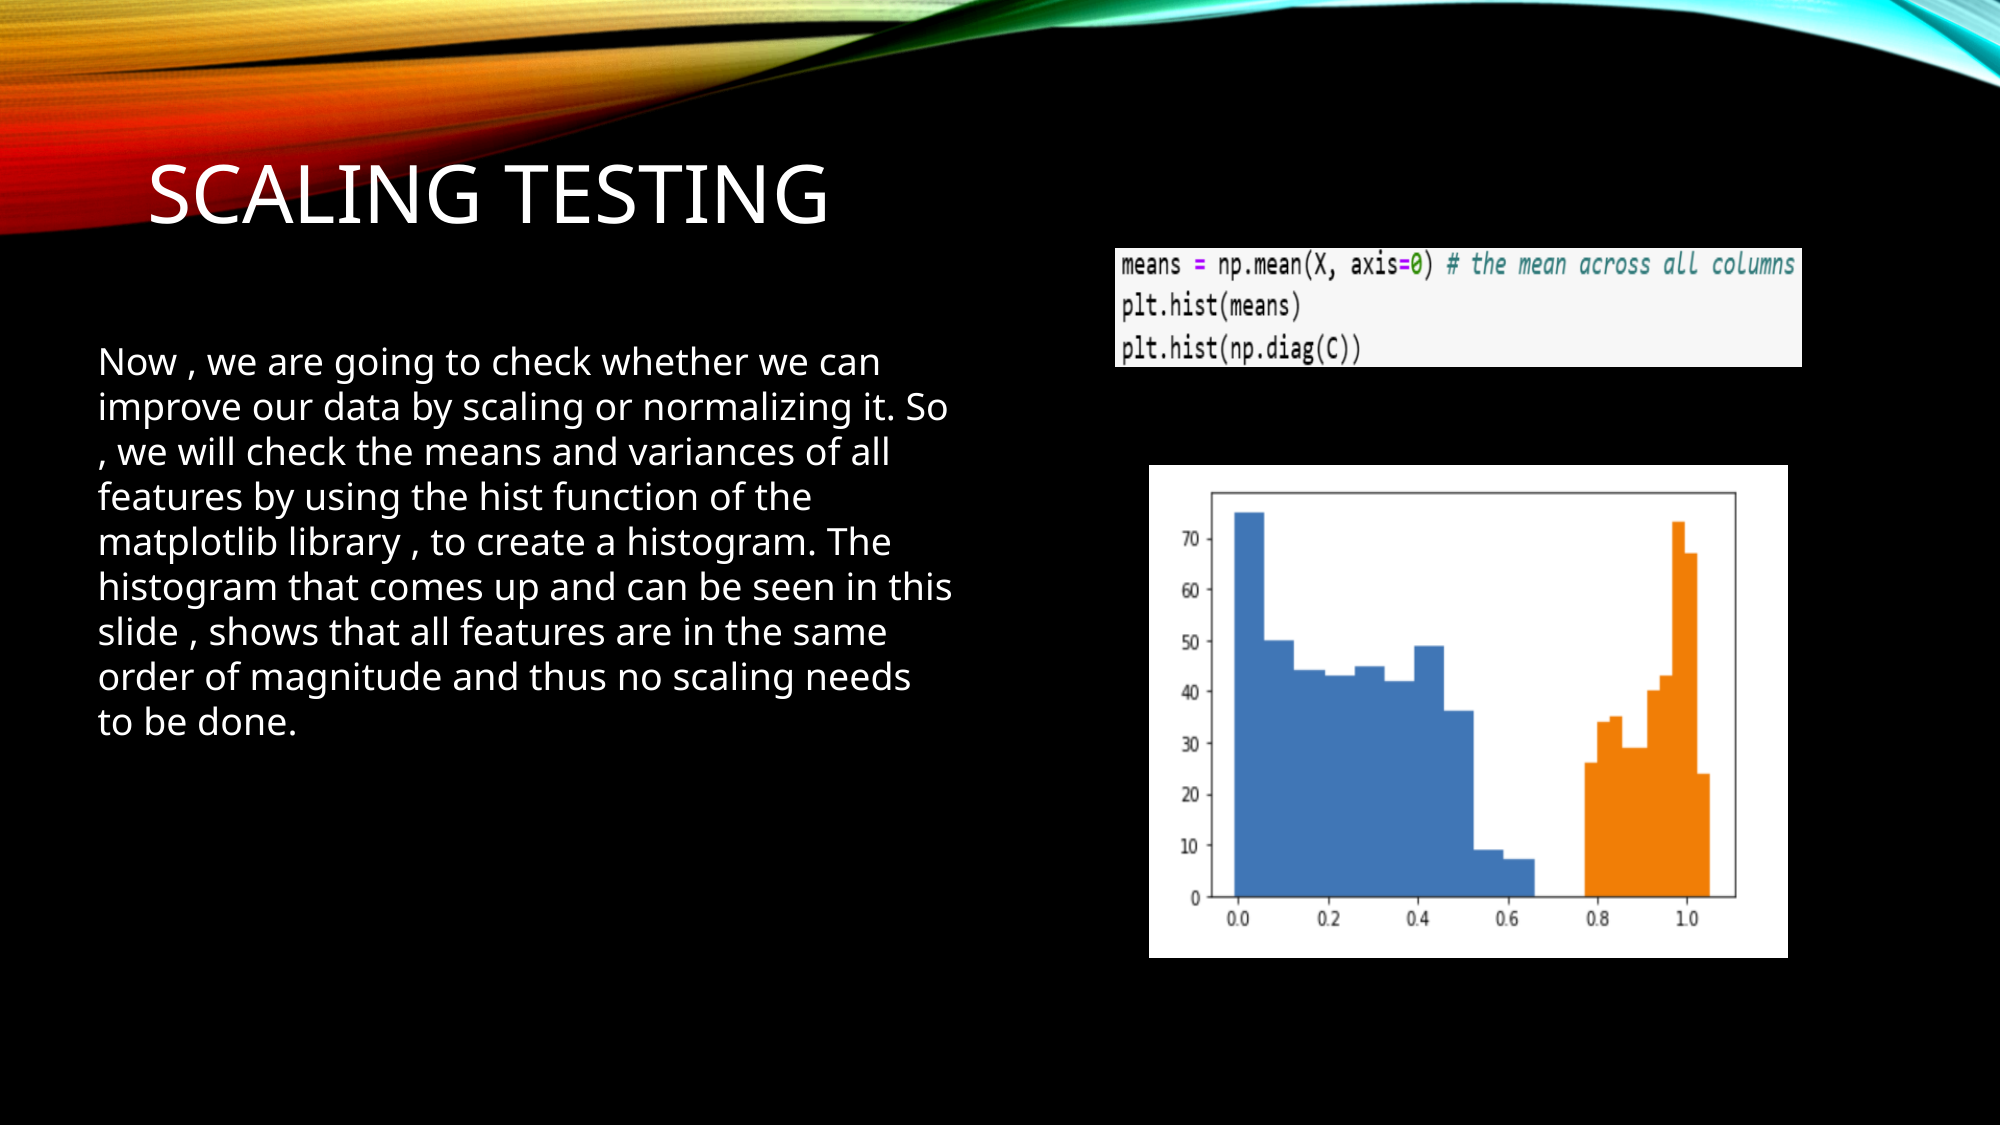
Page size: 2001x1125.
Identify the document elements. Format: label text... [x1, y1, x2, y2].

title Scaling testing [102, 146, 846, 249]
text_box Now , we are going to check whether we can improve our data by scaling or normalizing it. So , we will check the means and variances of all features by using the hist function of the matplotlib library , to create a histogram. The histogram that comes up and can be seen in this slide , shows that all features are in the same order of magnitude and thus no scaling needs to be done. [82, 330, 973, 751]
picture [1148, 465, 1788, 958]
picture [0, 0, 2000, 237]
picture [1114, 248, 1802, 367]
